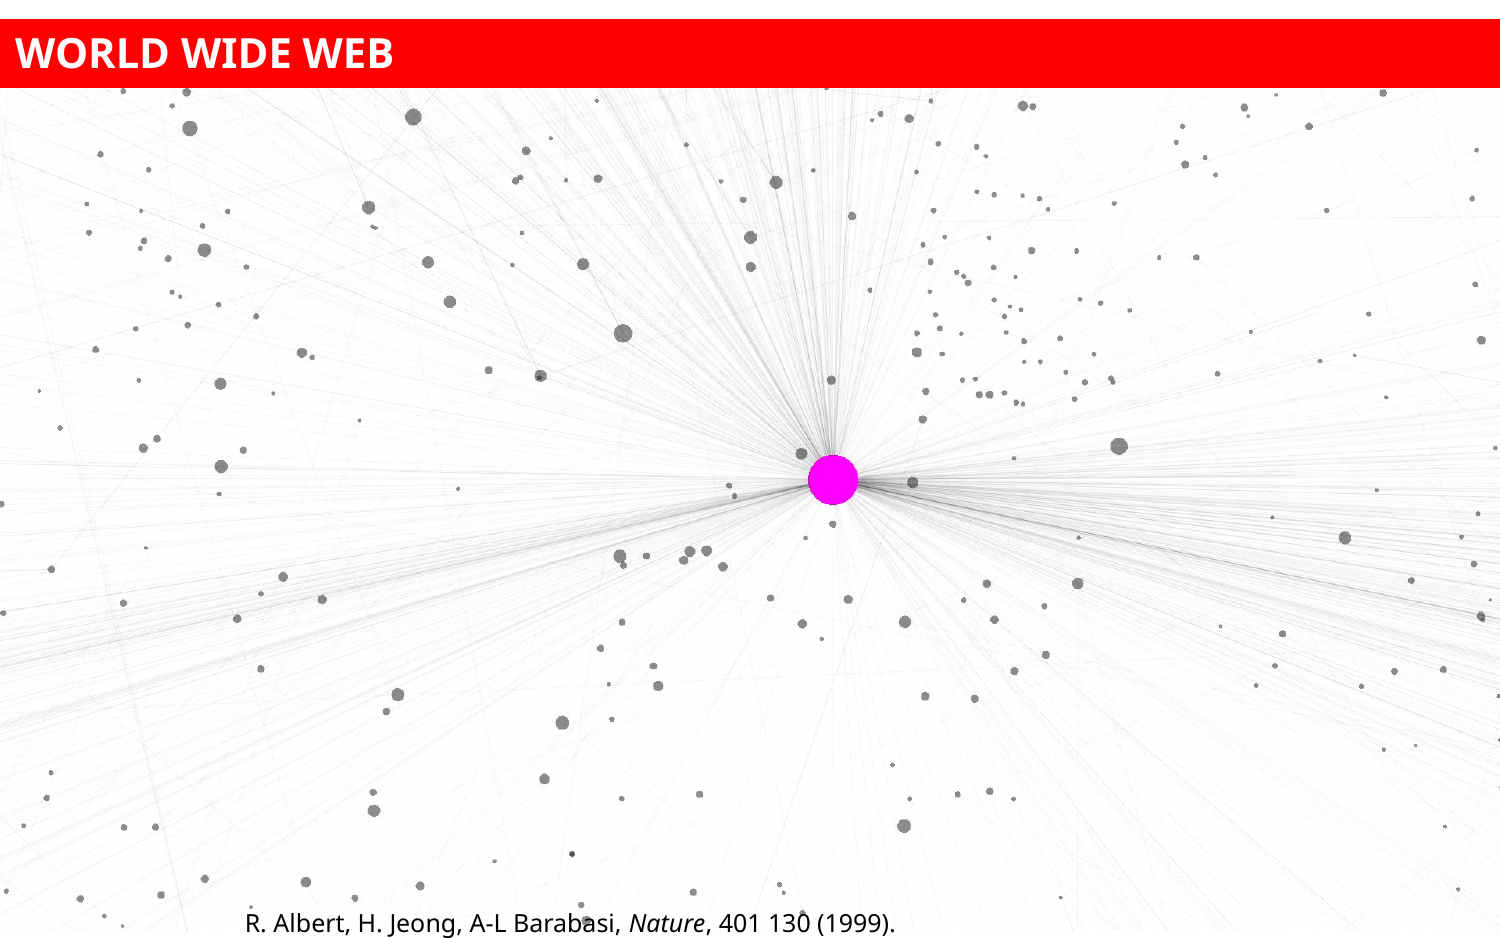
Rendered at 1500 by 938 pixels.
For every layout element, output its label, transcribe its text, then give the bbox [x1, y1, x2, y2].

text_box WORLD WIDE WEB [0, 19, 1500, 86]
picture [0, 86, 1500, 931]
